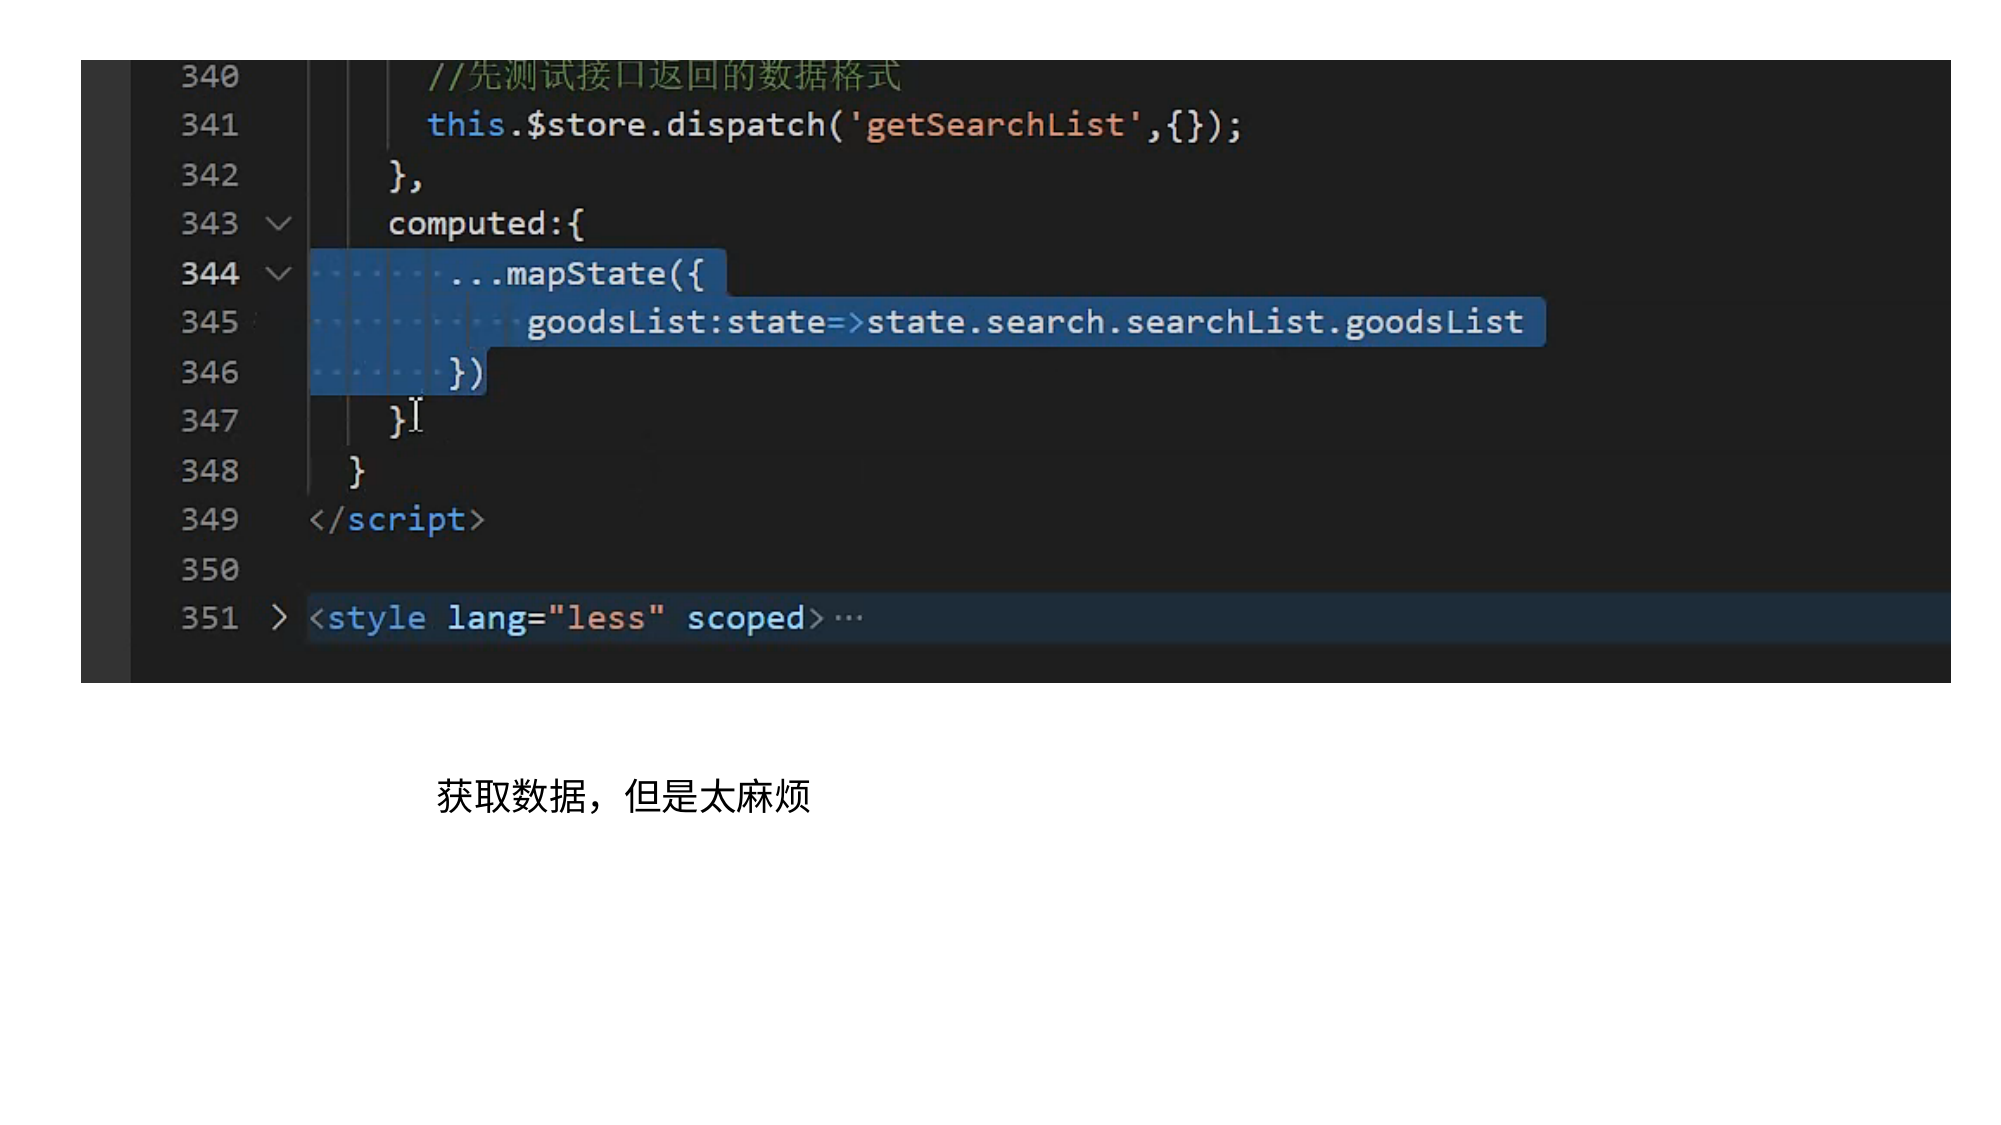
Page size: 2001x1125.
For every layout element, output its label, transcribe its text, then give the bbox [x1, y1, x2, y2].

text_box 获取数据，但是太麻烦 [421, 765, 1547, 826]
picture [81, 60, 1951, 683]
